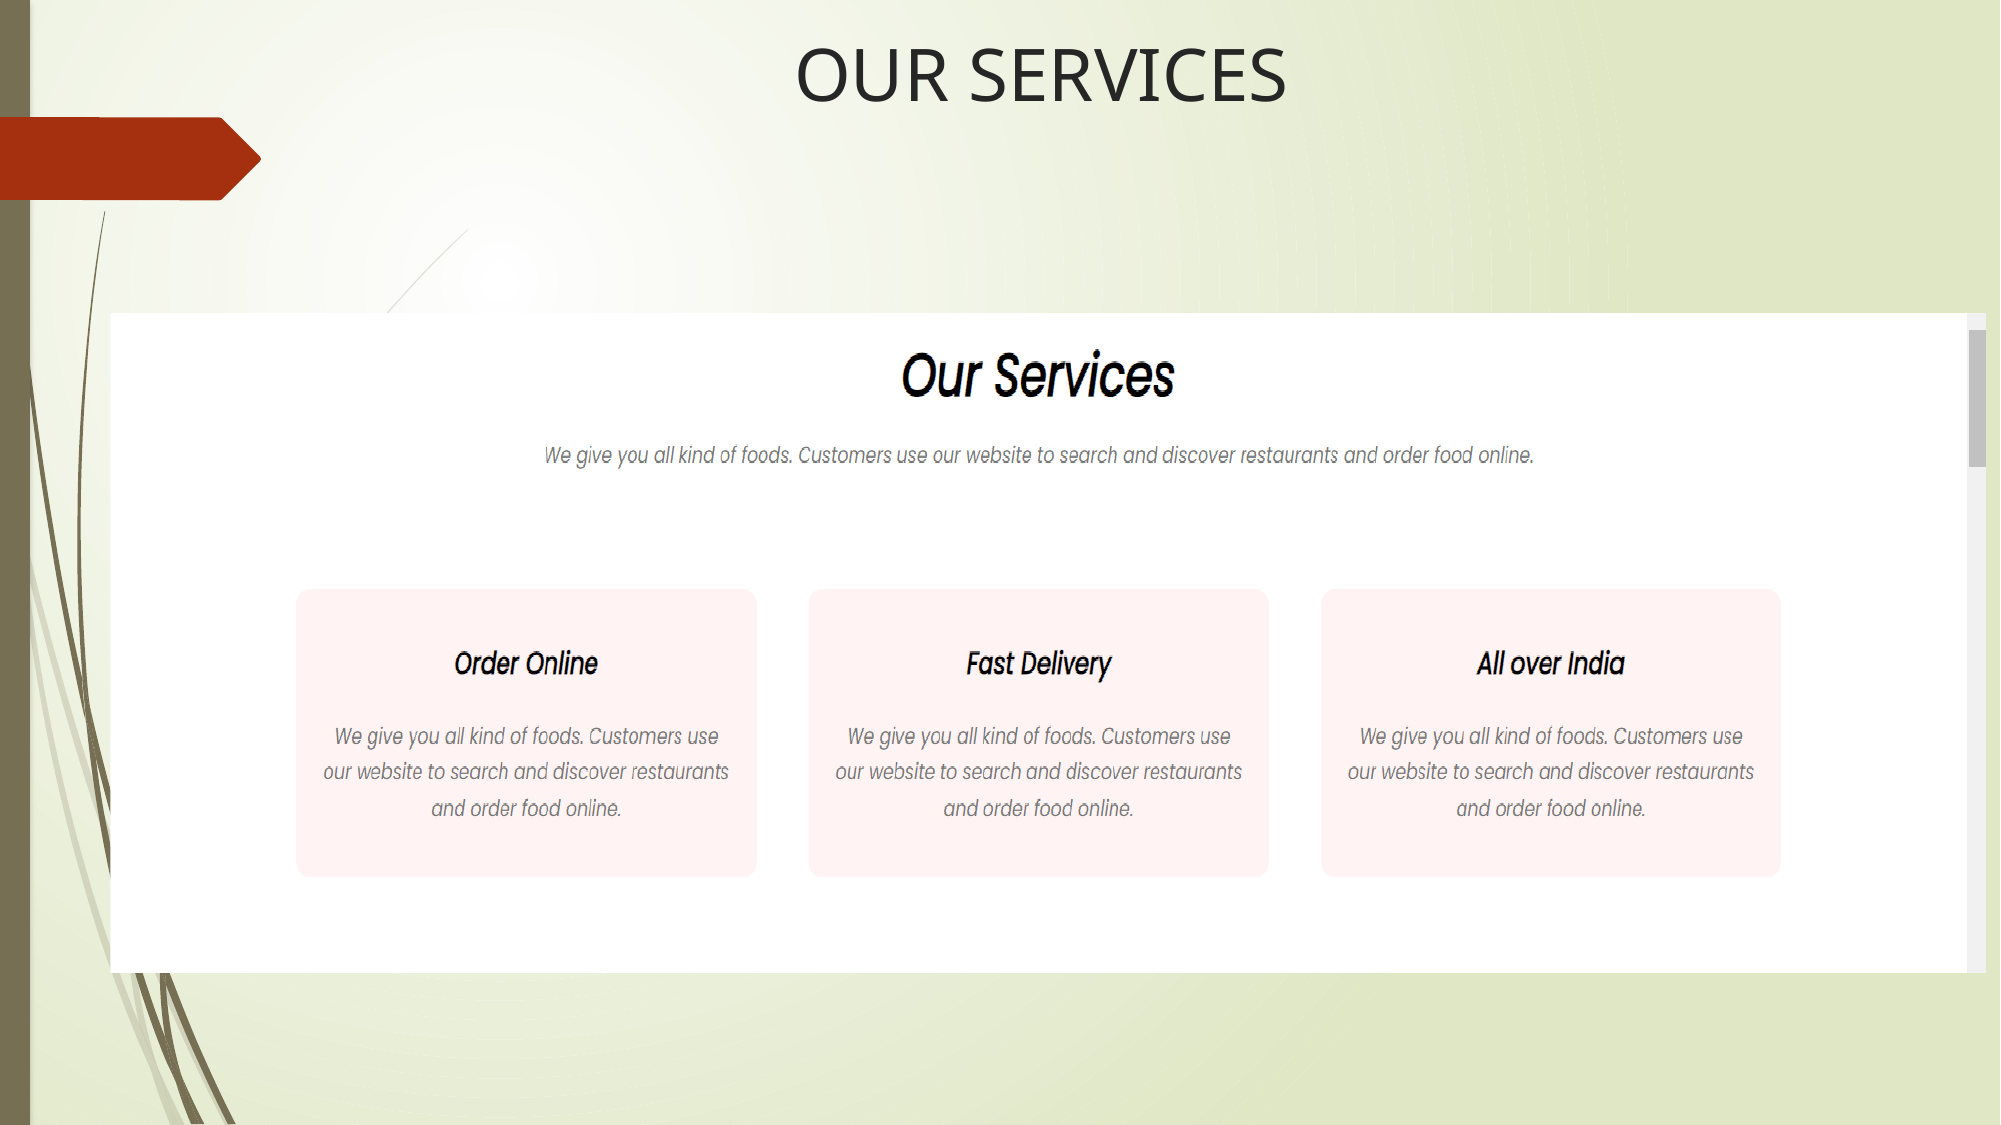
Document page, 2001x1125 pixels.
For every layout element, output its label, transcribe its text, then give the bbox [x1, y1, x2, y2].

title OUR SERVICES [196, 21, 1888, 124]
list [110, 312, 1987, 973]
